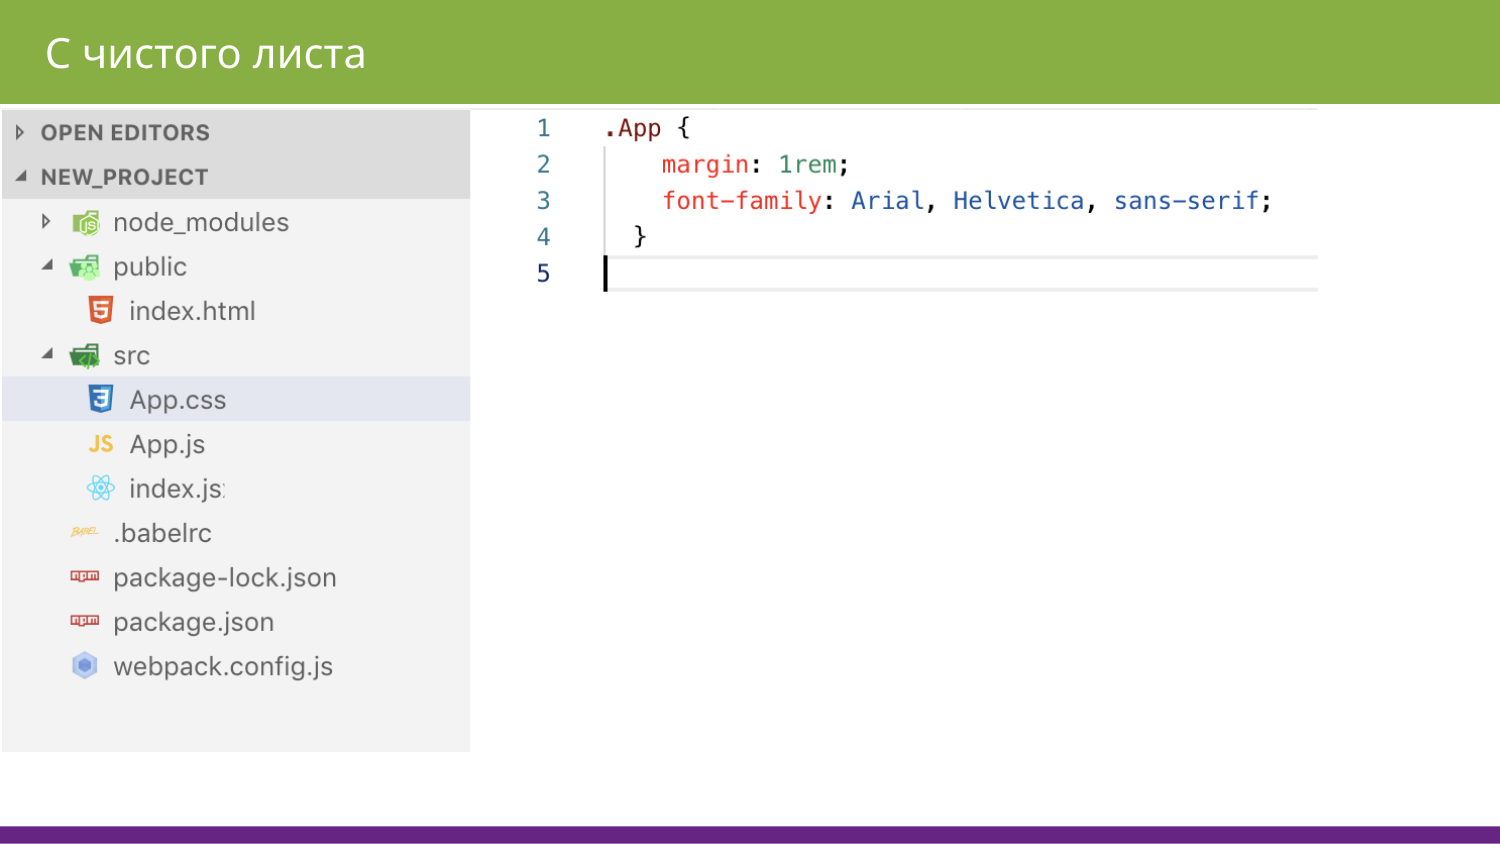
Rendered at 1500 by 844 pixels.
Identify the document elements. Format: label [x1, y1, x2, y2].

text_box [0, 826, 1500, 844]
text_box [0, 0, 1500, 104]
picture [2, 107, 1319, 752]
